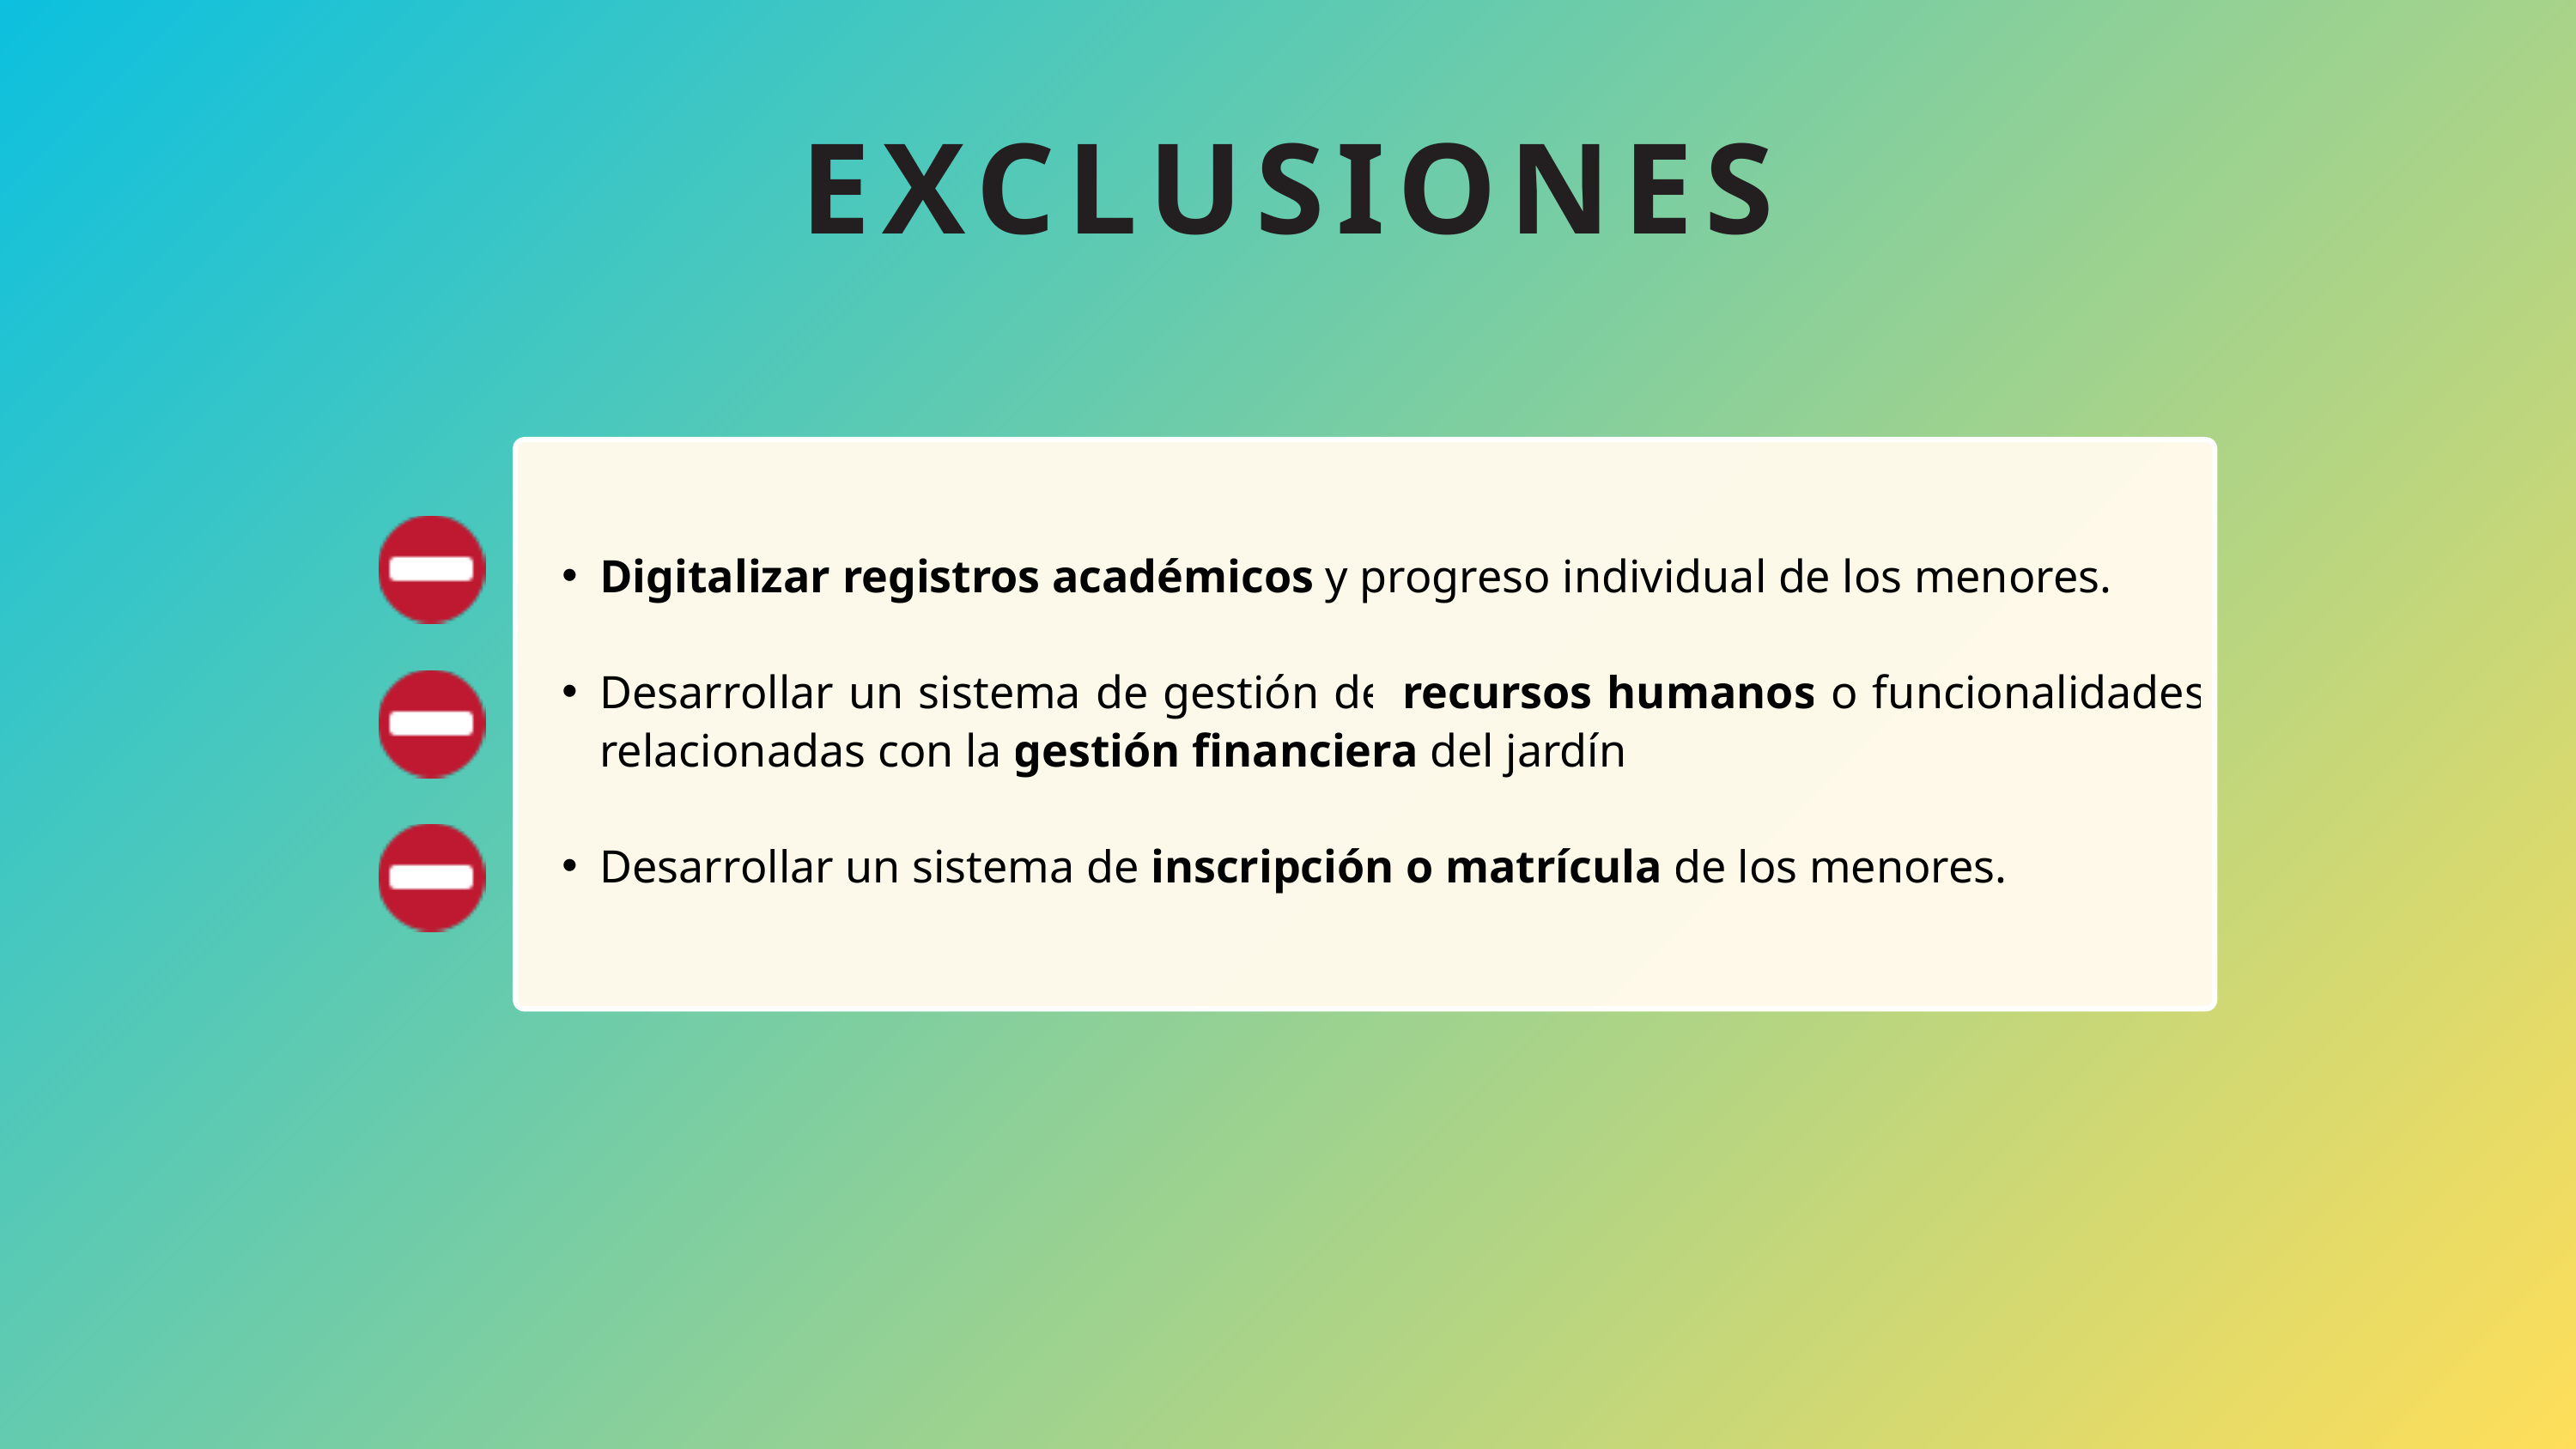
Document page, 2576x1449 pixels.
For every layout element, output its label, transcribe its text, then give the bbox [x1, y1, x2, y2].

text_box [514, 439, 2215, 1009]
text_box EXCLUSIONES [485, 127, 2090, 259]
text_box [378, 516, 487, 932]
